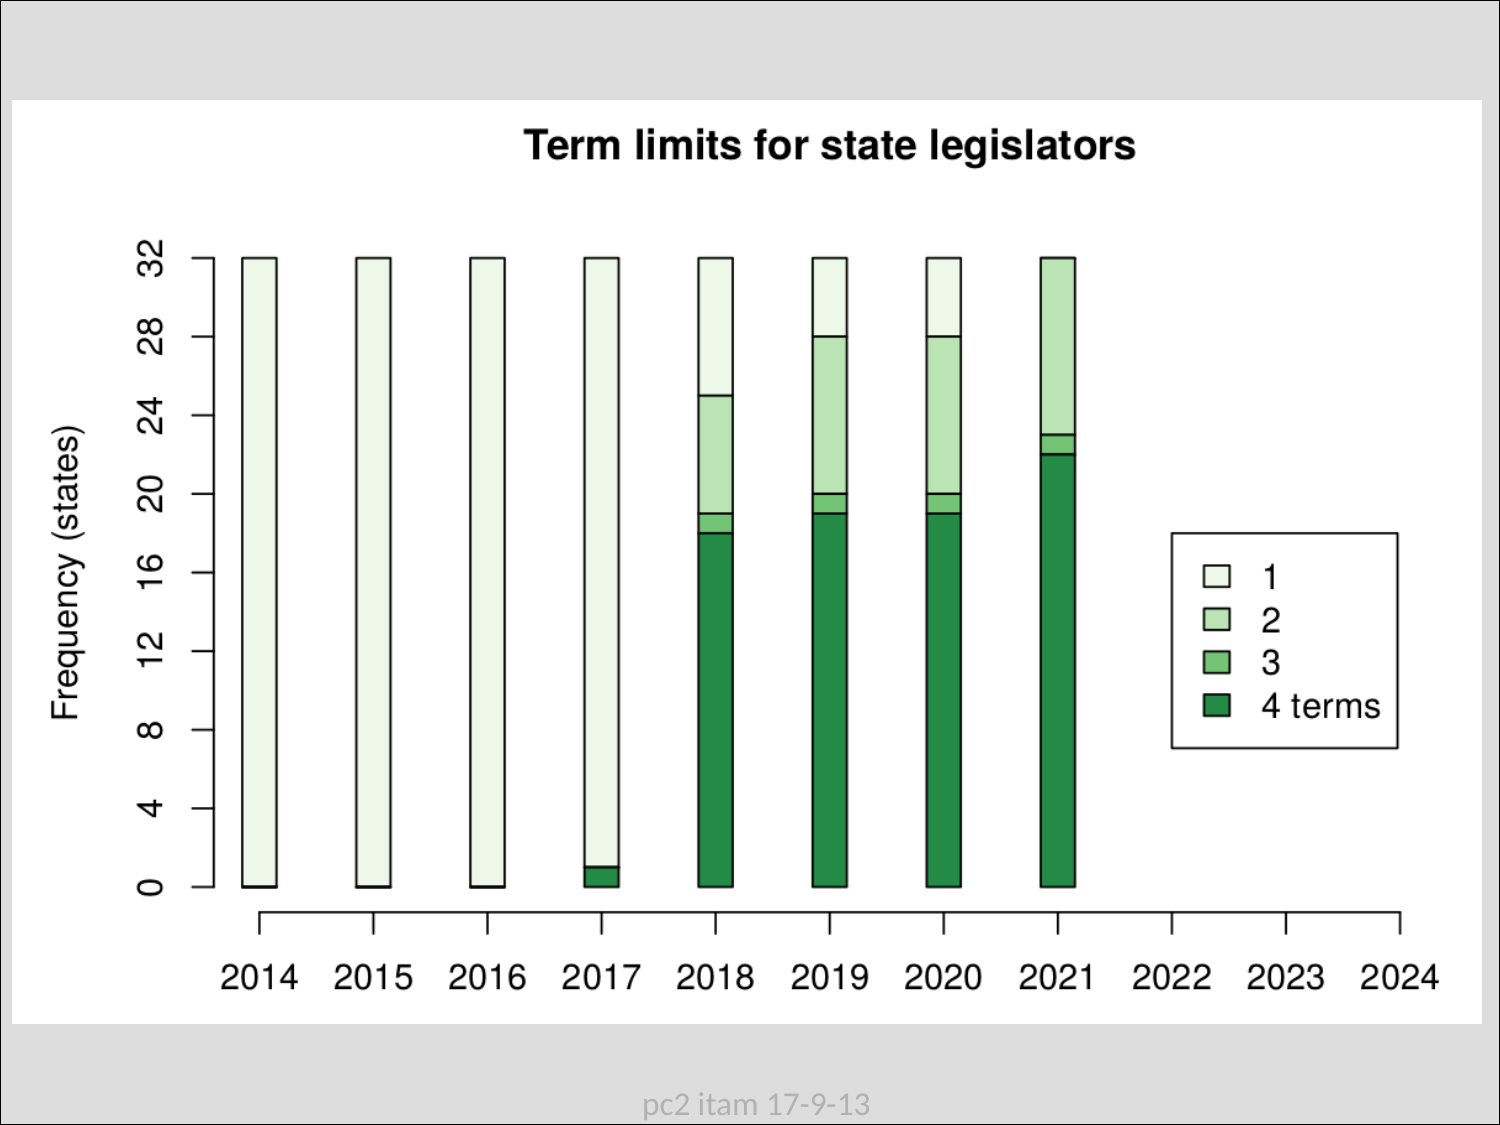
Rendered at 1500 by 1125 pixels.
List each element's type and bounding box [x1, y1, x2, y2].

picture [12, 100, 1482, 1024]
